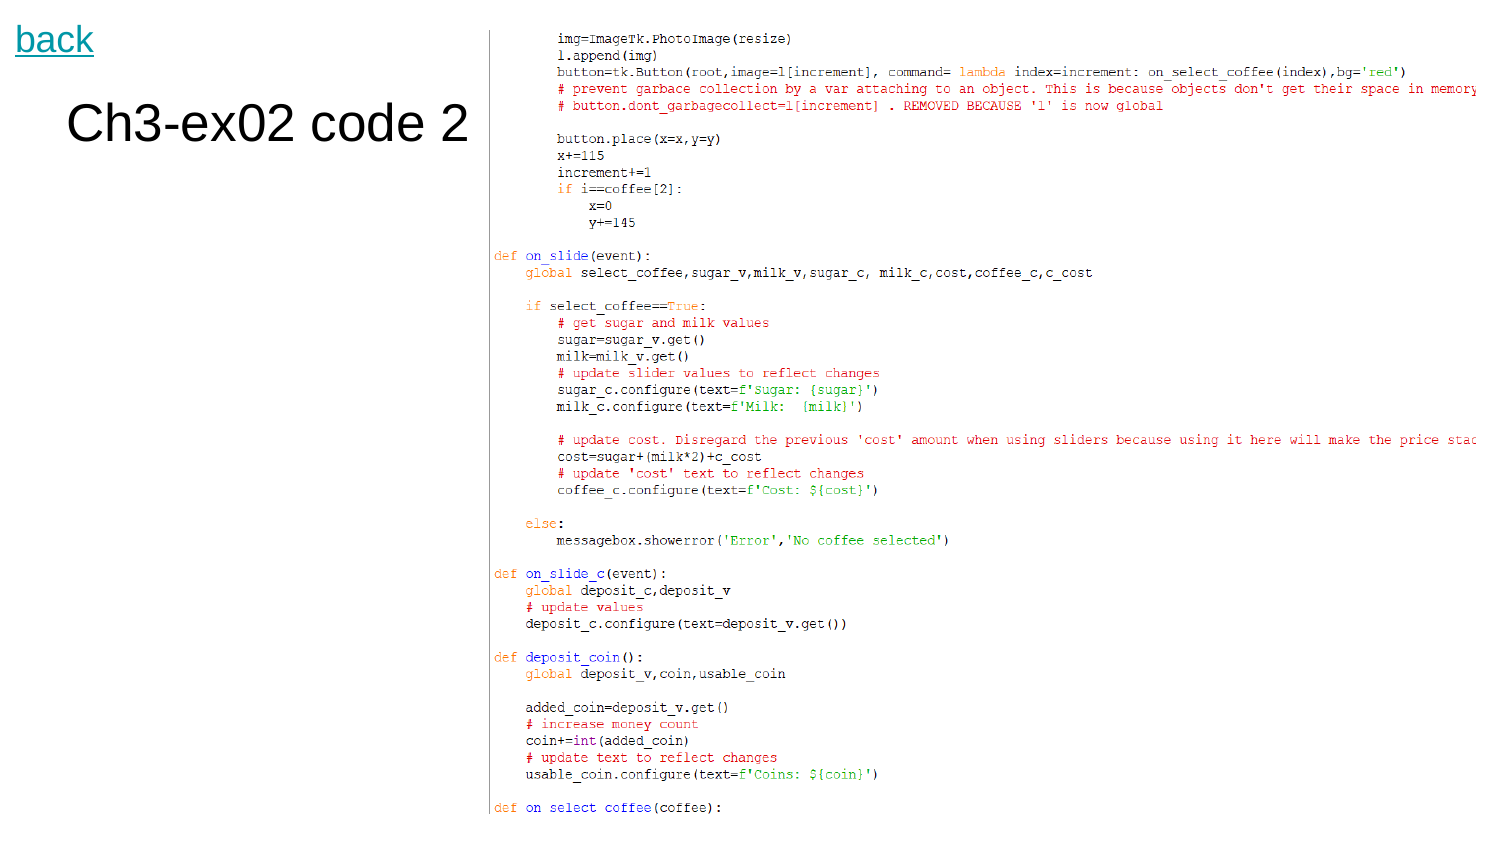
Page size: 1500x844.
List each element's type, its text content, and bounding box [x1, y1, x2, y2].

picture [489, 30, 1477, 814]
title Ch3-ex02 code 2 [51, 75, 484, 167]
text_box back [0, 0, 493, 75]
